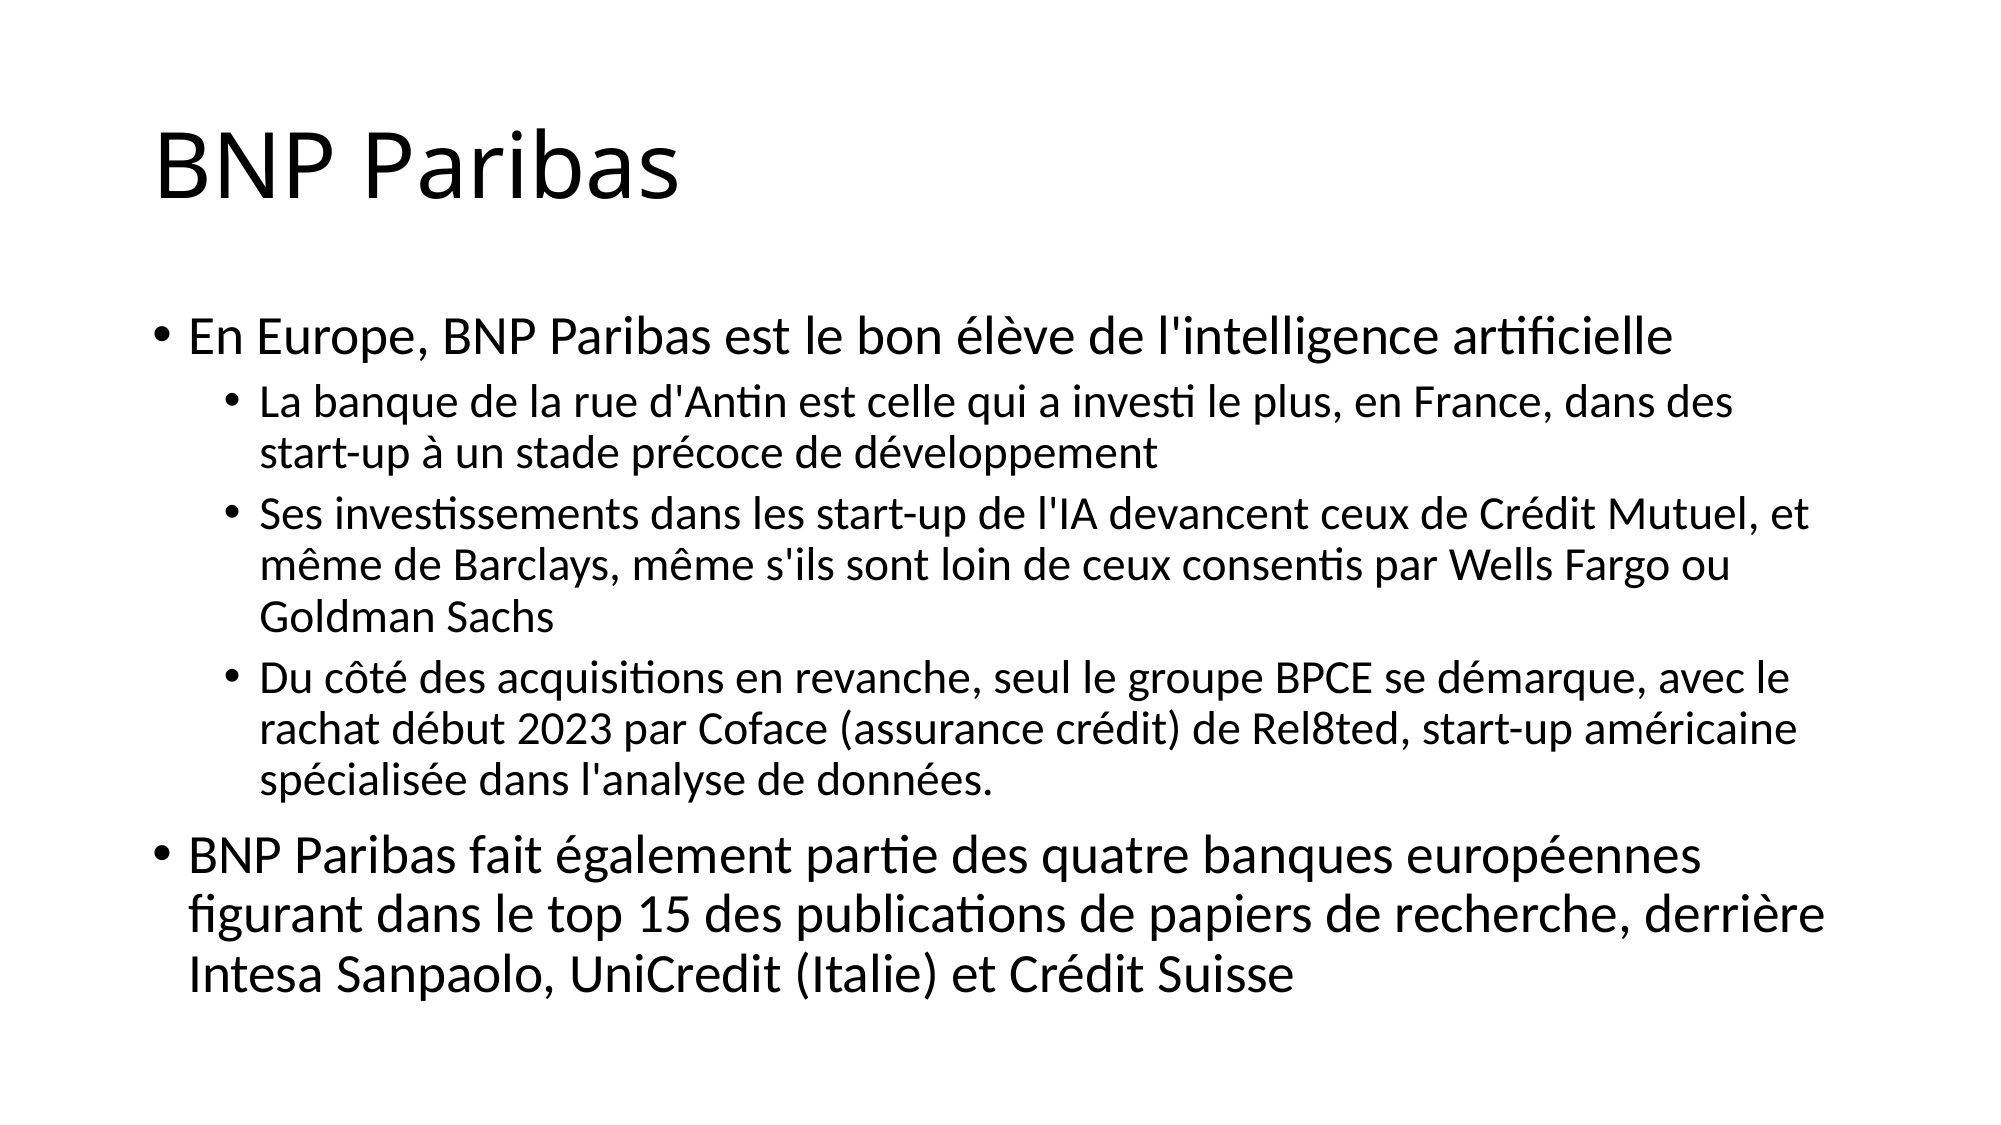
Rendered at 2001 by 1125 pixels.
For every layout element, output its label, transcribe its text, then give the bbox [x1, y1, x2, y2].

list En Europe, BNP Paribas est le bon élève de l'intelligence artificielle La banque de la rue d'Antin est celle qui a investi le plus, en France, dans des start-up à un stade précoce de développement Ses investissements dans les start-up de l'IA devancent ceux de Crédit Mutuel, et même de Barclays, même s'ils sont loin de ceux consentis par Wells Fargo ou Goldman Sachs Du côté des acquisitions en revanche, seul le groupe BPCE se démarque, avec le rachat début 2023 par Coface (assurance crédit) de Rel8ted, start-up américaine spécialisée dans l'analyse de données. BNP Paribas fait également partie des quatre banques européennes figurant dans le top 15 des publications de papiers de recherche, derrière Intesa Sanpaolo, UniCredit (Italie) et Crédit Suisse [137, 299, 1863, 1014]
title BNP Paribas [137, 59, 1863, 278]
